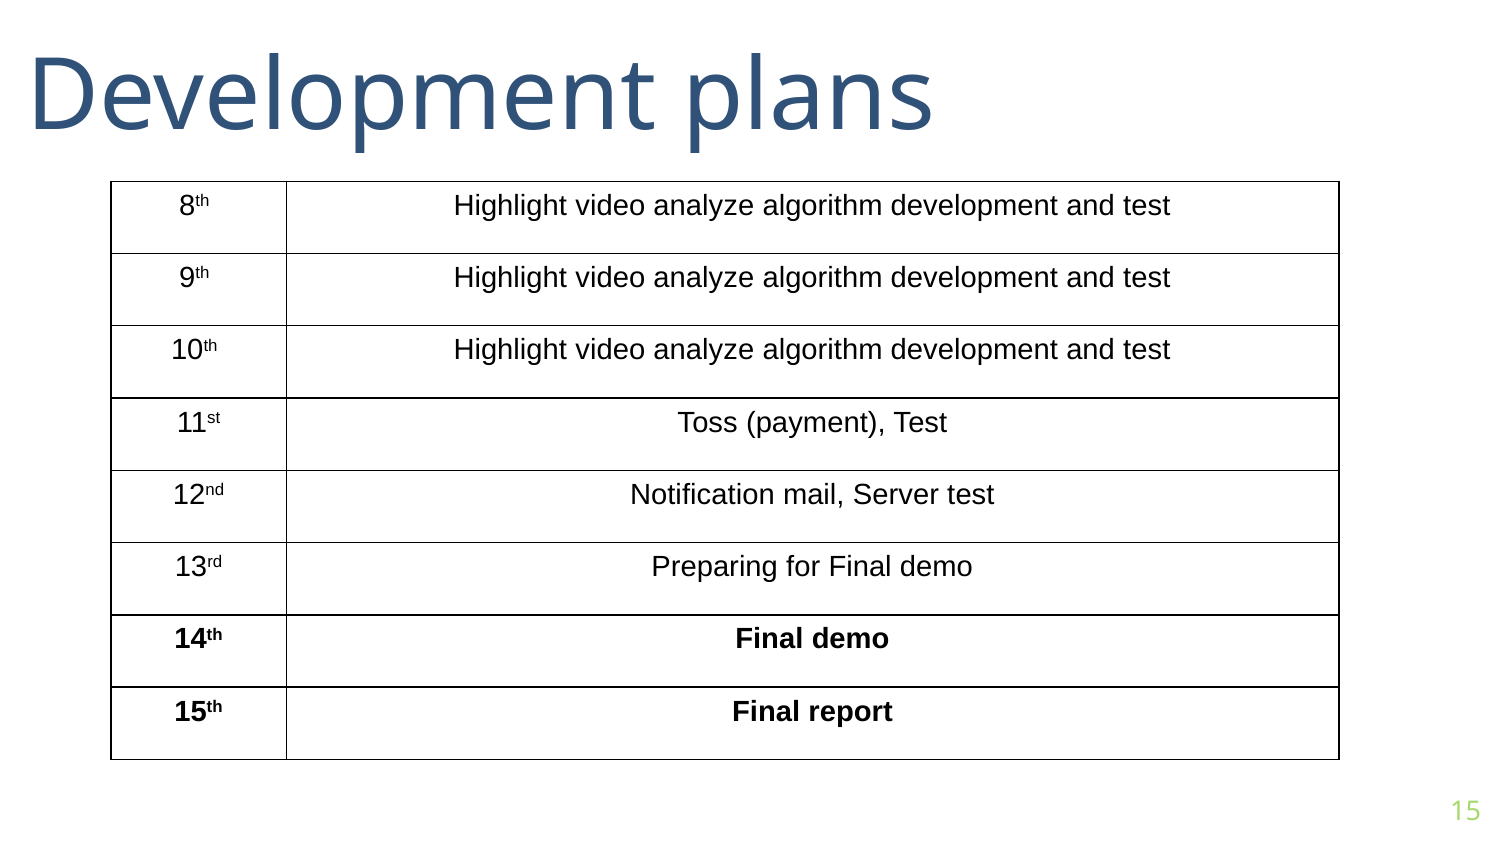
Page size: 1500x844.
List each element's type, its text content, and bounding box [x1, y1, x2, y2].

table_cell Toss (payment), Test [287, 399, 1338, 470]
table_cell 12nd [112, 471, 286, 542]
table_cell 15th [112, 688, 286, 759]
table_cell 14th [112, 616, 286, 686]
table_header Highlight video analyze algorithm development and test [287, 182, 1338, 253]
slide_number 15 [1391, 779, 1482, 844]
table_cell Highlight video analyze algorithm development and test [287, 326, 1338, 397]
table_cell Preparing for Final demo [287, 543, 1338, 614]
table_cell Notification mail, Server test [287, 471, 1338, 542]
table_cell 11st [112, 399, 286, 470]
table_cell Final report [287, 688, 1338, 759]
table_cell 9th [112, 254, 286, 325]
table_cell 10th [112, 326, 286, 397]
table_cell 13rd [112, 543, 286, 614]
table_cell Final demo [287, 616, 1338, 686]
text_box Development plans [26, 8, 1060, 150]
table_header 8th [112, 182, 286, 253]
table_cell Highlight video analyze algorithm development and test [287, 254, 1338, 325]
